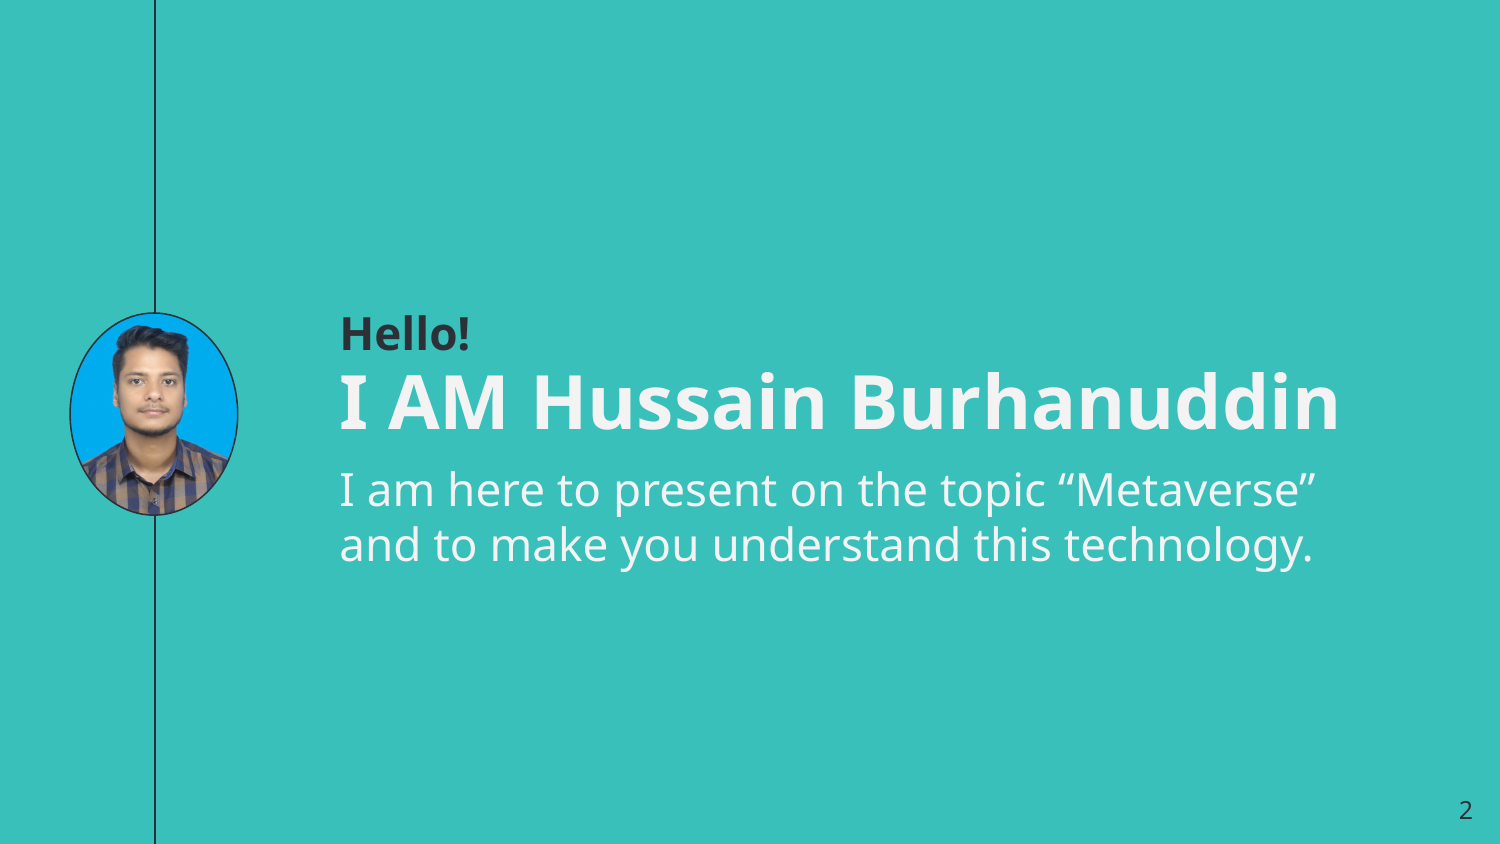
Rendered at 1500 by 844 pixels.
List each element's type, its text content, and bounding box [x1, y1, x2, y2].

list I am here to present on the topic “Metaverse” and to make you understand this technology. [324, 445, 1419, 585]
title Hello! [324, 184, 1419, 350]
picture [69, 312, 238, 516]
subtitle I AM Hussain Burhanuddin [324, 350, 1419, 445]
slide_number 2 [1398, 779, 1489, 832]
